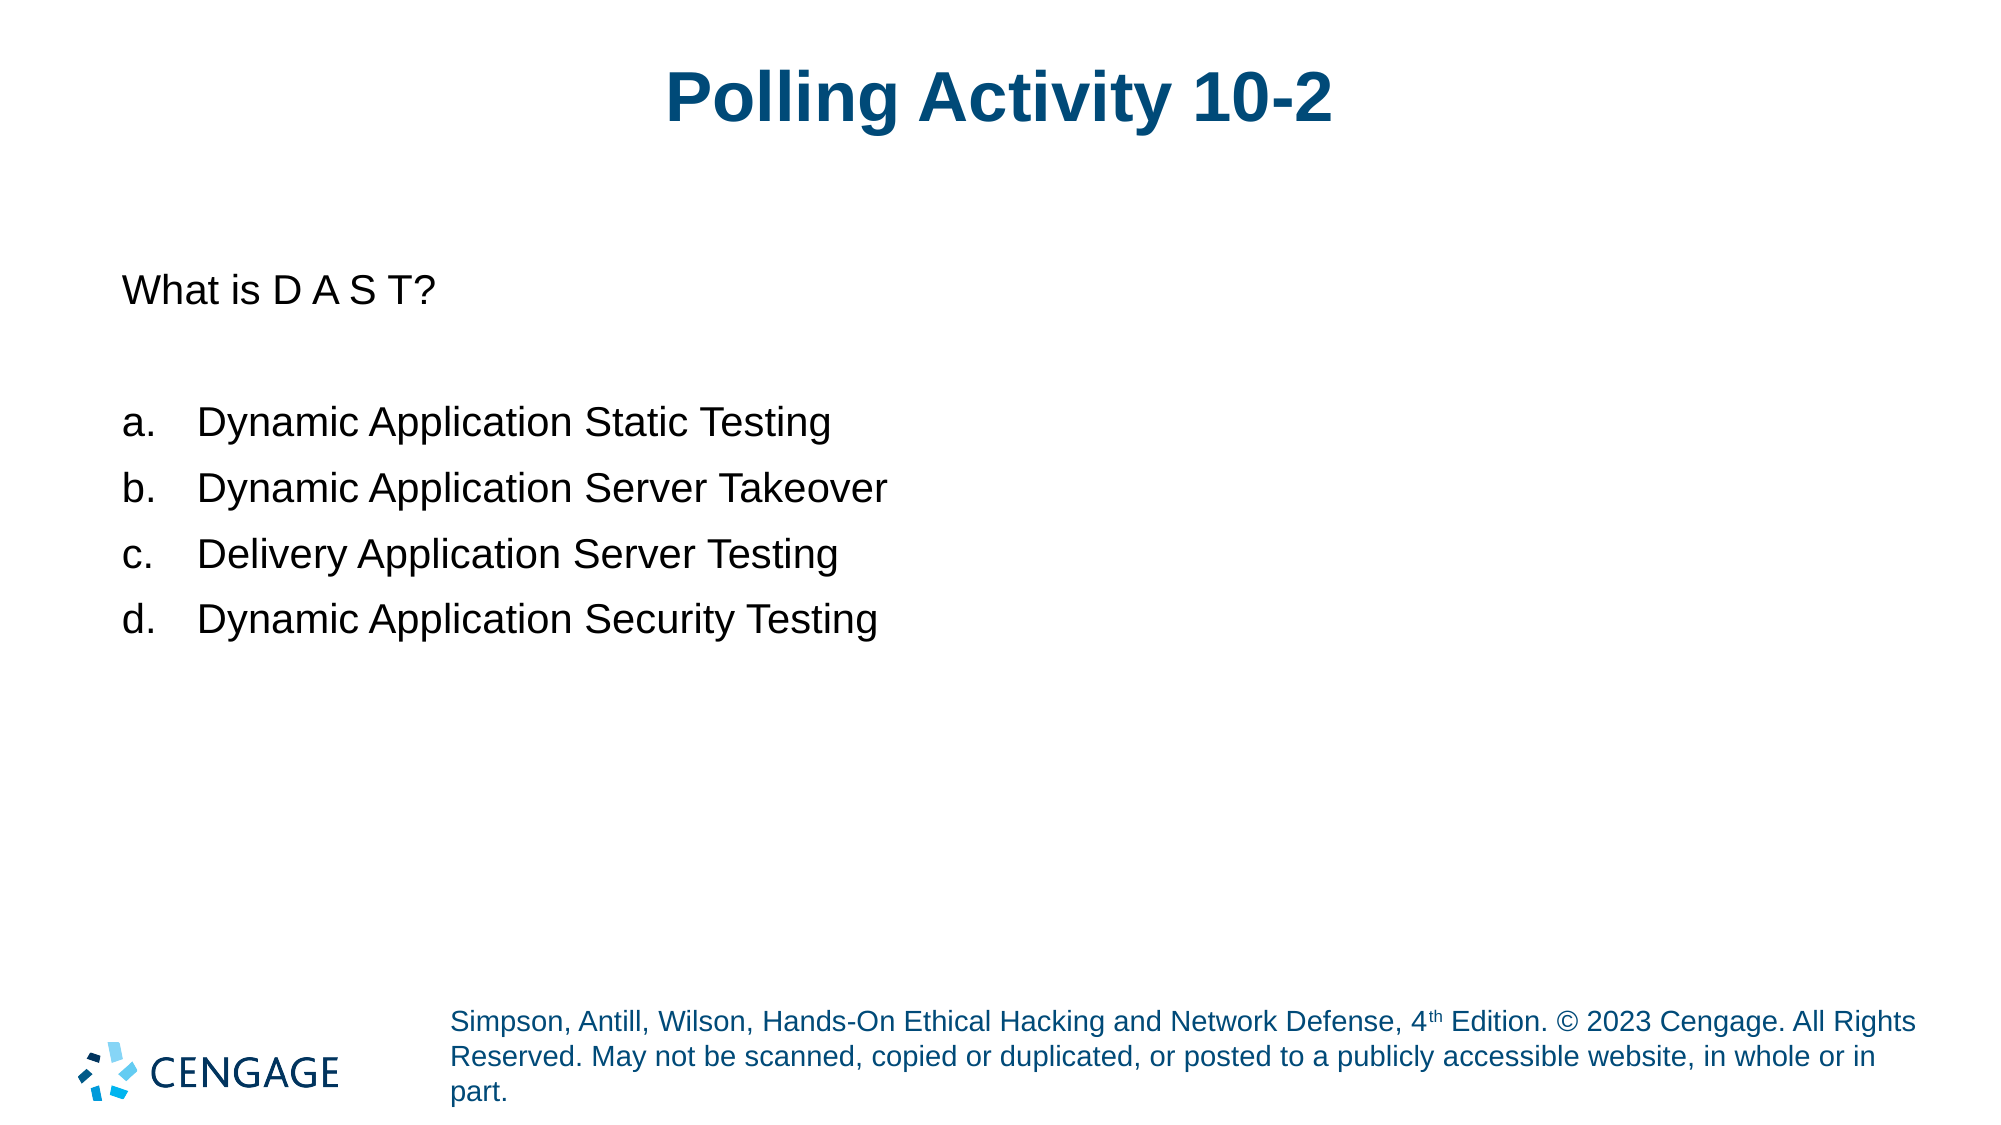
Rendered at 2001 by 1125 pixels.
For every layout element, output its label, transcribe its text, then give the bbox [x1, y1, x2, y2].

list What is D A S T? Dynamic Application Static Testing Dynamic Application Server Takeover Delivery Application Server Testing Dynamic Application Security Testing [121, 268, 1880, 990]
title Polling Activity 10-2 [137, 59, 1863, 171]
picture [78, 1042, 338, 1101]
